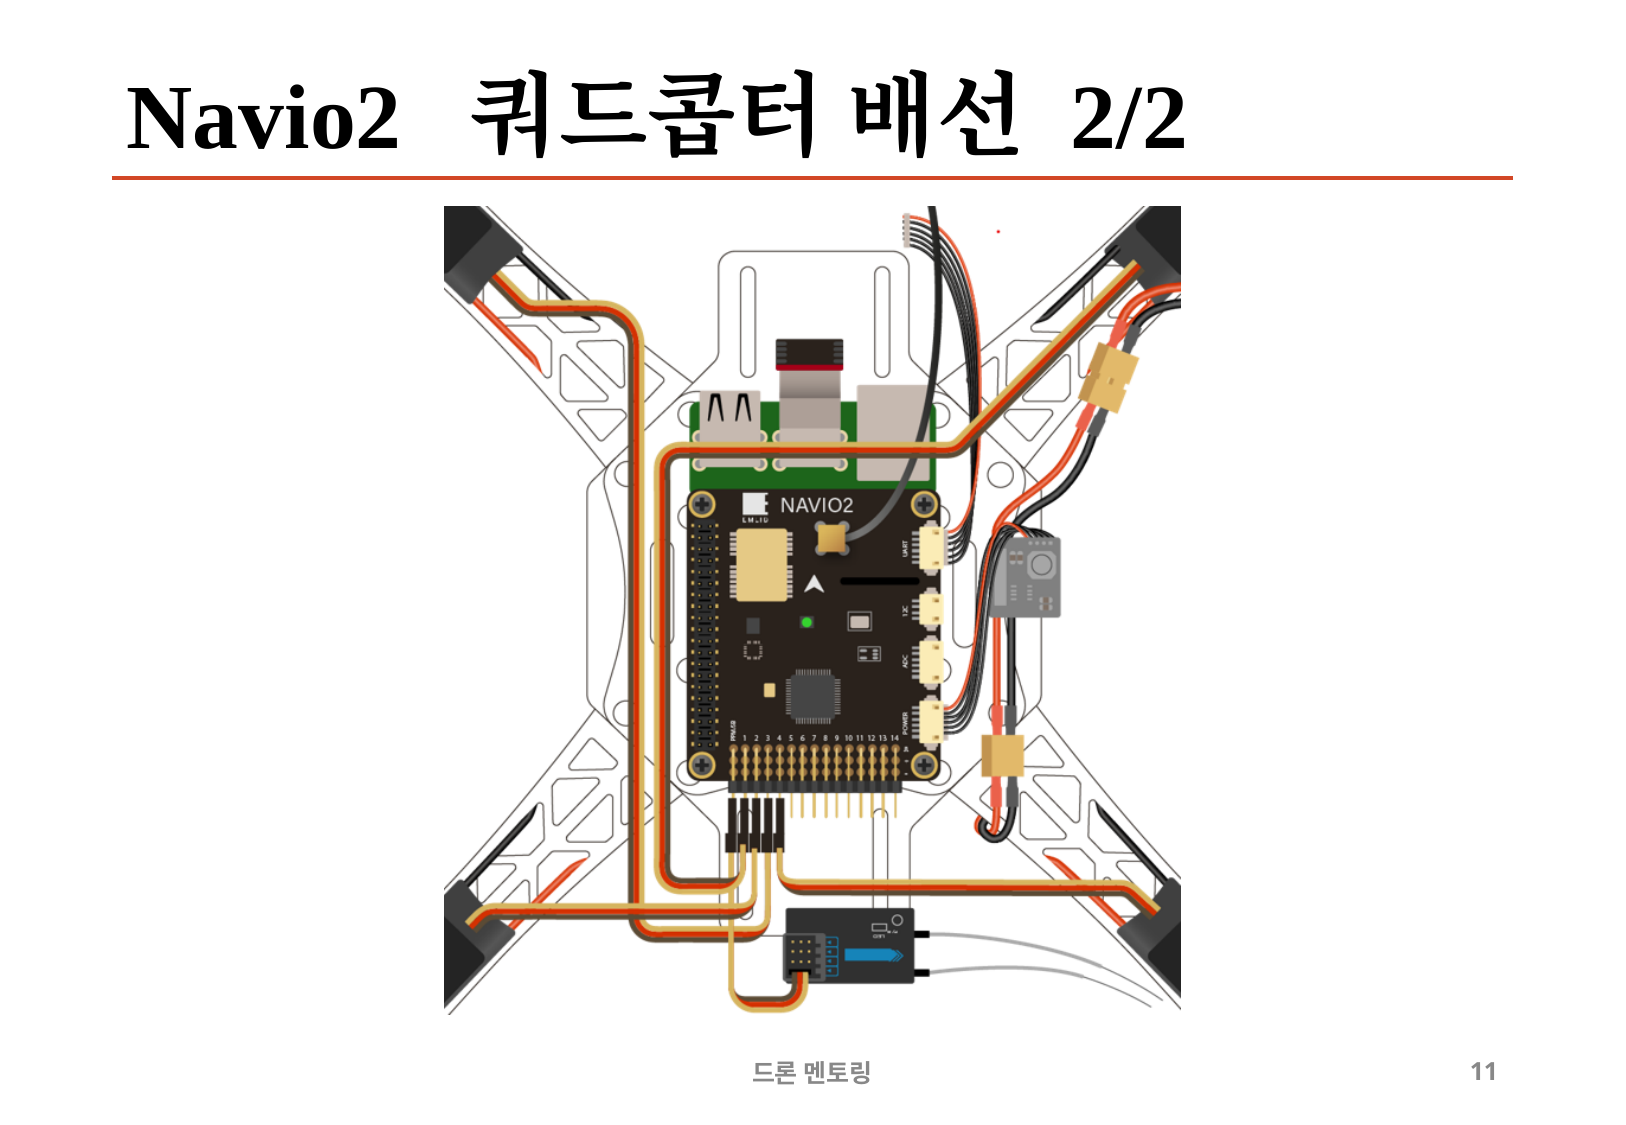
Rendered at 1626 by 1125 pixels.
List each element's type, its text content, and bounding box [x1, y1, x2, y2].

footer 드론 멘토링 [538, 1042, 1087, 1103]
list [444, 206, 1181, 1015]
title Navio2 쿼드콥터 배선 2/2 [111, 59, 1514, 179]
slide_number ‹#› [1433, 1042, 1514, 1103]
